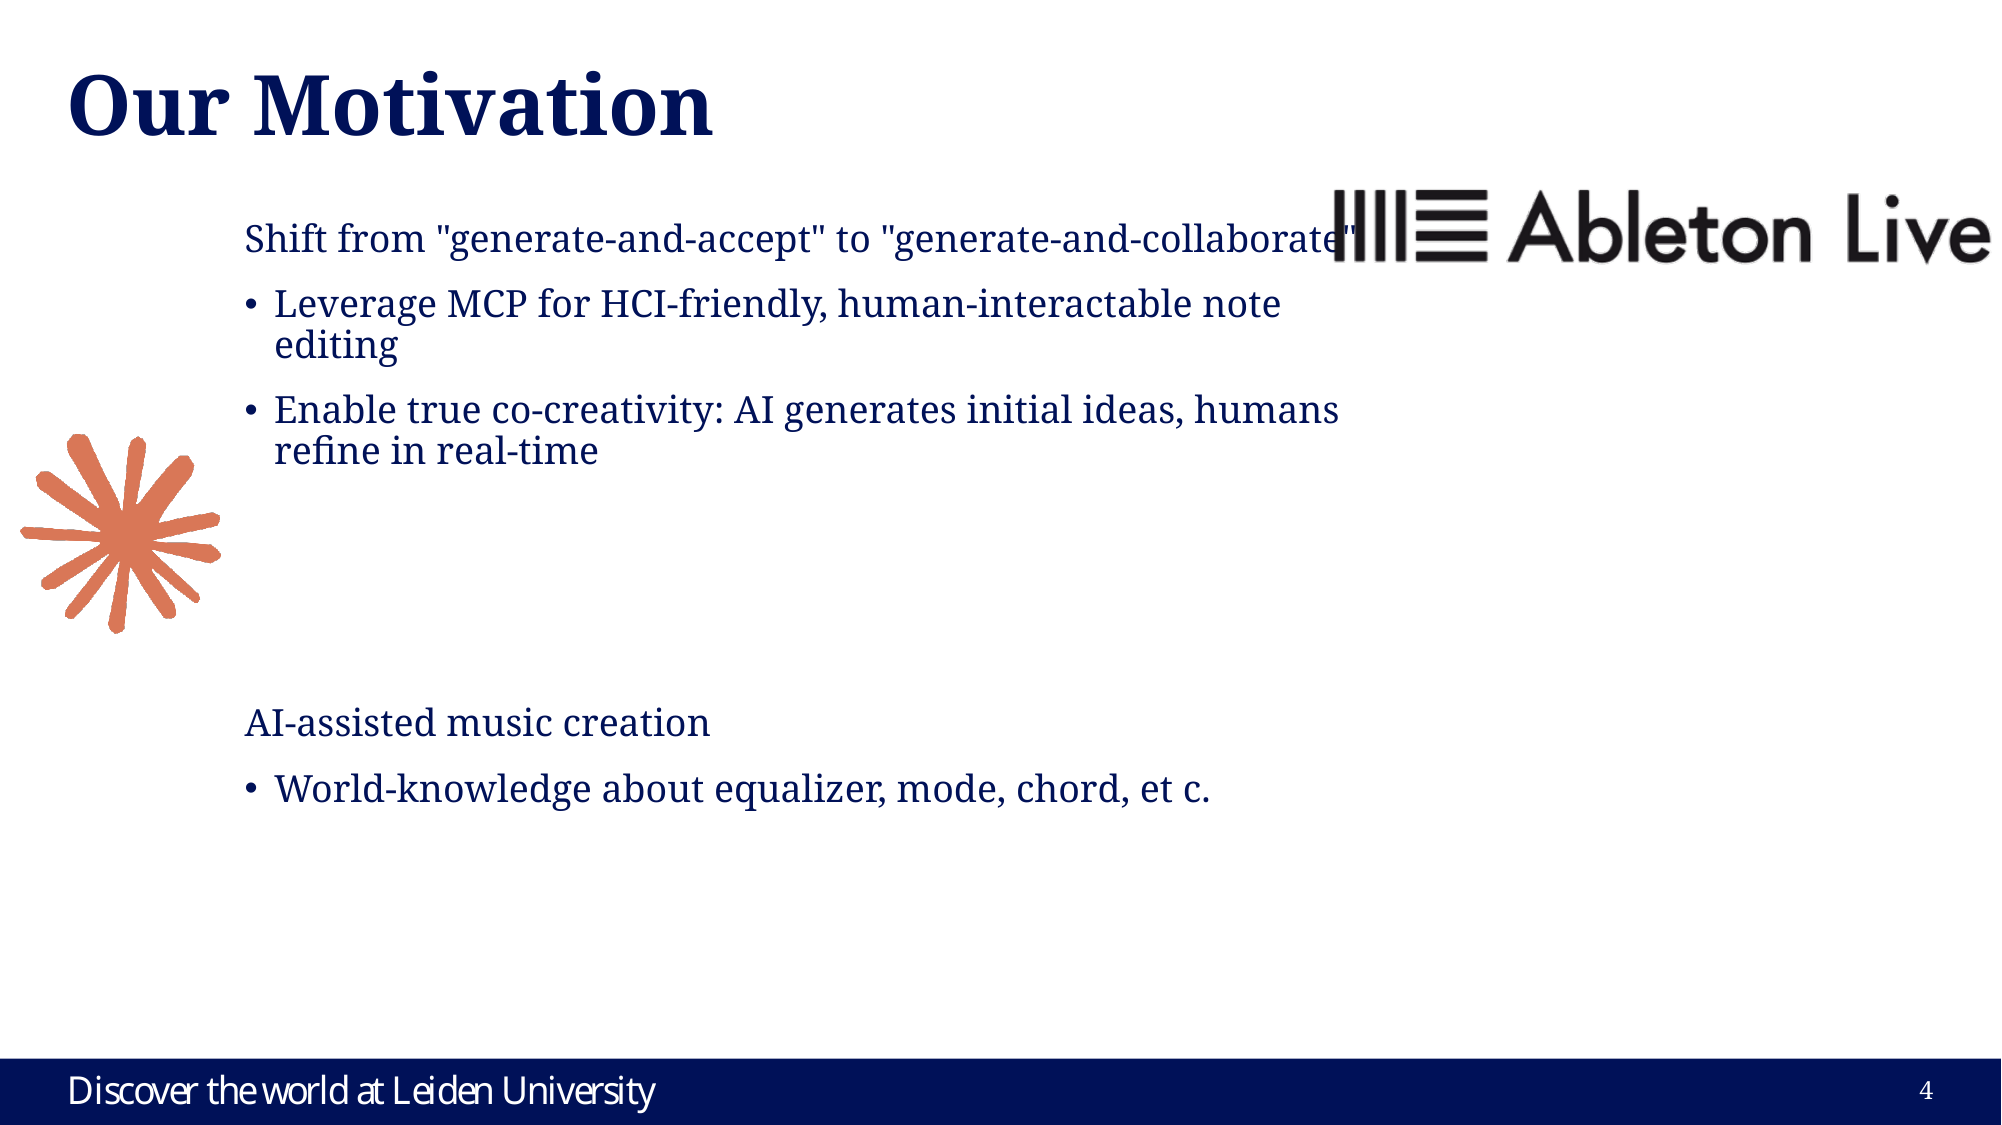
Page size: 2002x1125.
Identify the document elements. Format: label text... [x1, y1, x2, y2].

text_box AI-assisted music creation World-knowledge about equalizer, mode, chord, et c. [244, 704, 1674, 1047]
slide_number 3 [1498, 1061, 1949, 1122]
title Our Motivation [66, 66, 1935, 138]
picture [1295, 119, 2001, 331]
picture [19, 432, 222, 634]
list Shift from "generate-and-accept" to "generate-and-collaborate" Leverage MCP for HCI-friendly, human-interactable note editing Enable true co-creativity: AI generates initial ideas, humans refine in real-time [244, 219, 1392, 611]
